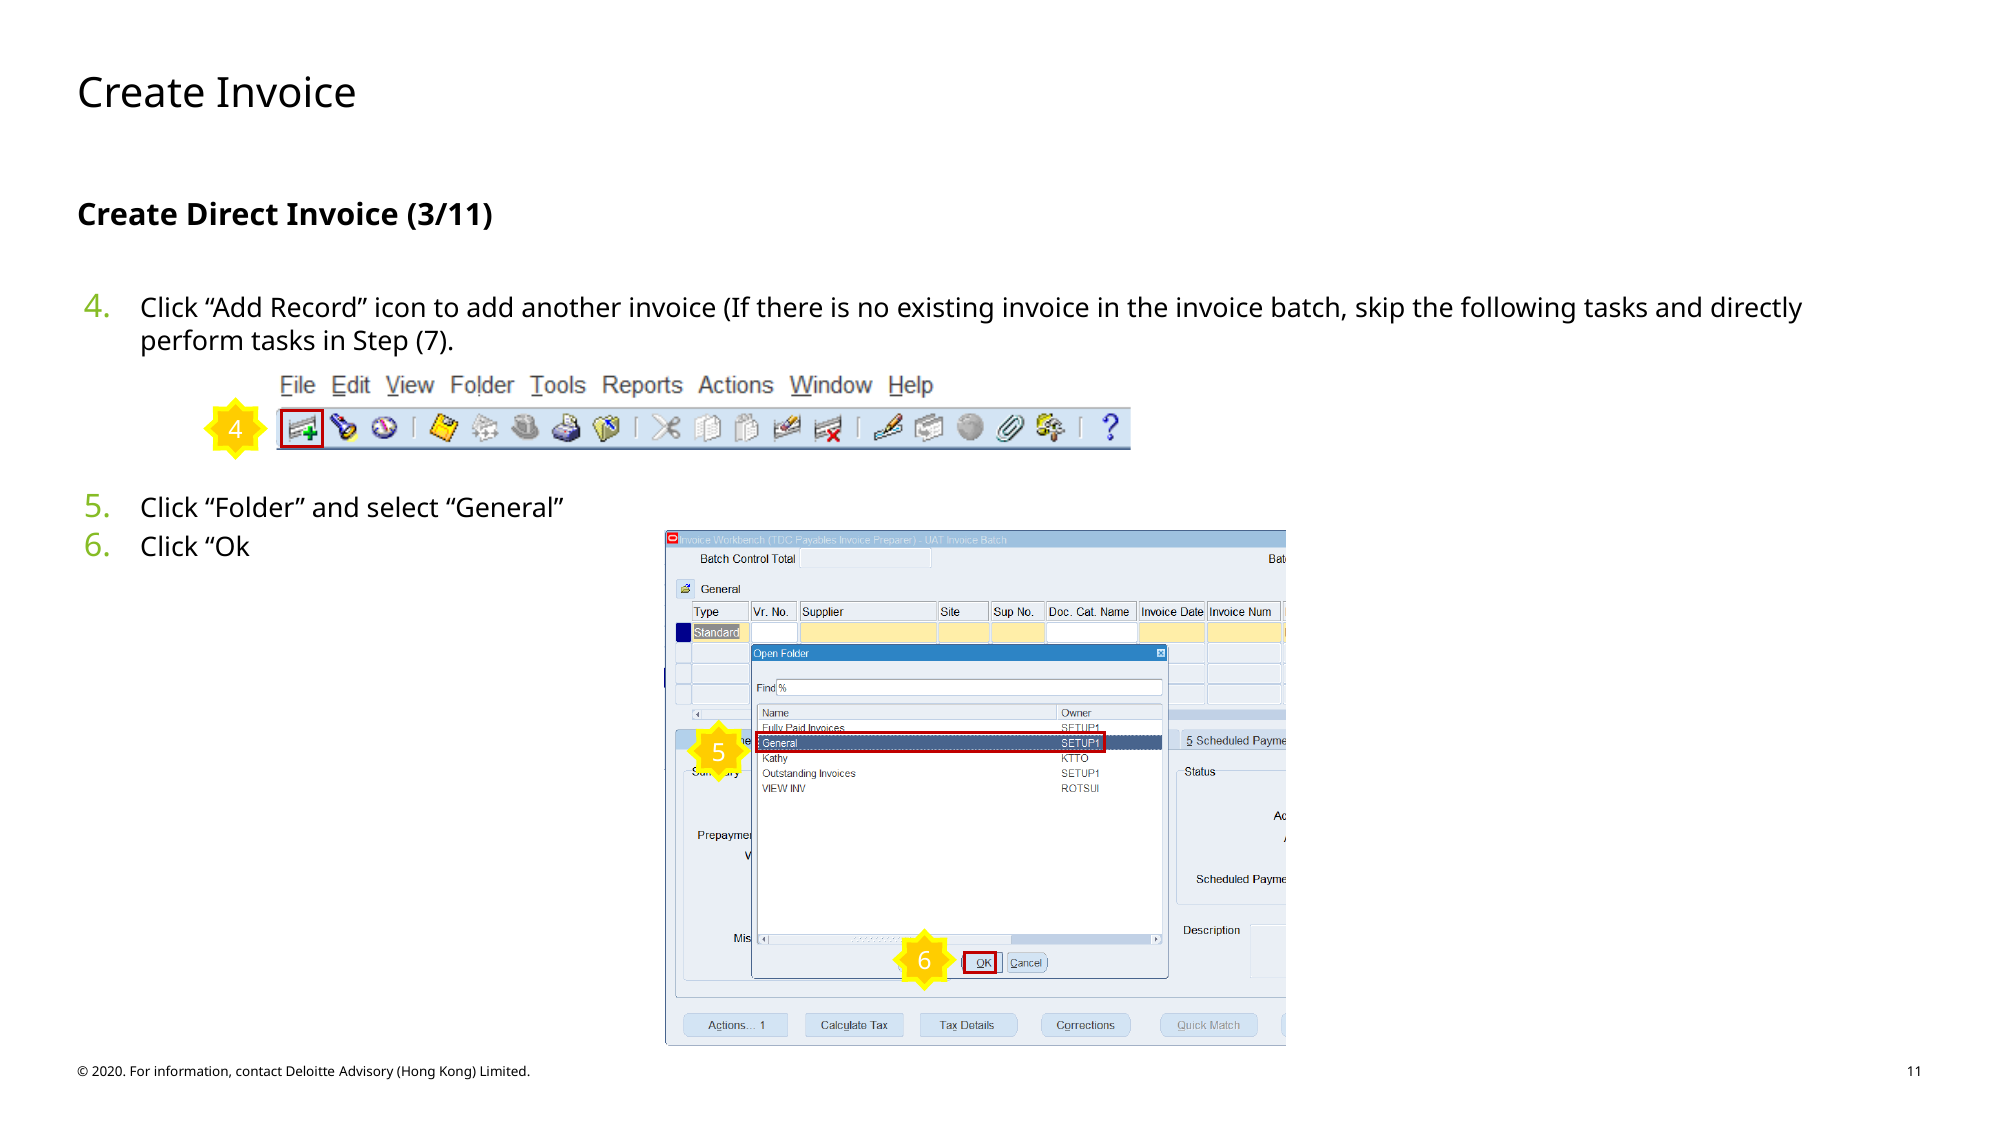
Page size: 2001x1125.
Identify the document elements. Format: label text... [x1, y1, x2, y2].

text_box Click “Folder” and select “General” Click “Ok [77, 481, 1818, 648]
text_box Click “Add Record” icon to add another invoice (If there is no existing invoice in the invoice batch, skip the following tasks and directly perform tasks in Step (7). [77, 281, 1818, 448]
list Create Direct Invoice (3/11) [77, 195, 1324, 282]
title Create Invoice [77, 66, 1923, 121]
text_box 4 [206, 400, 265, 457]
picture [664, 530, 1286, 1046]
picture [275, 369, 1131, 450]
